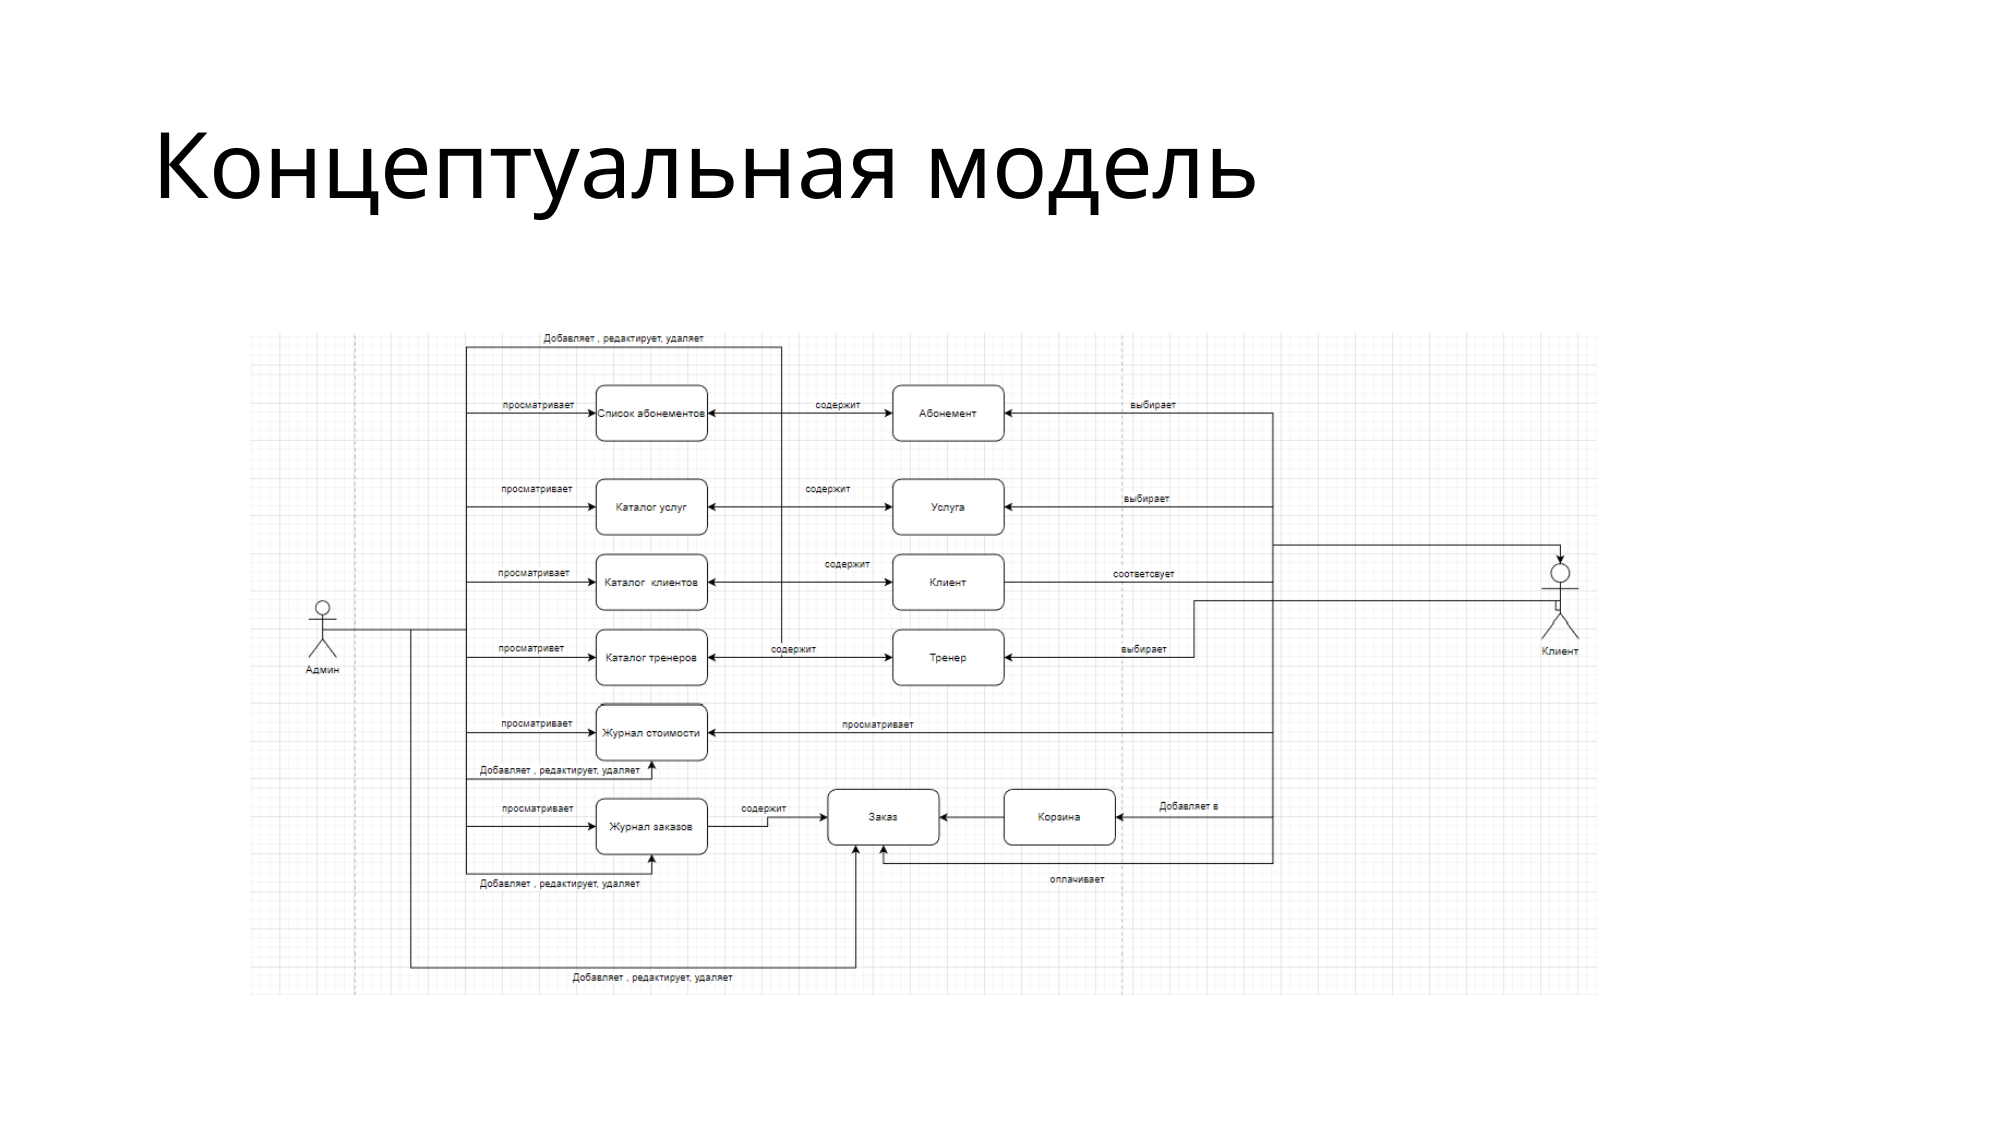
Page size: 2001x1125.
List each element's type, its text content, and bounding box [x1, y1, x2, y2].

title Концептуальная модель [137, 59, 1863, 278]
picture [250, 333, 1597, 995]
